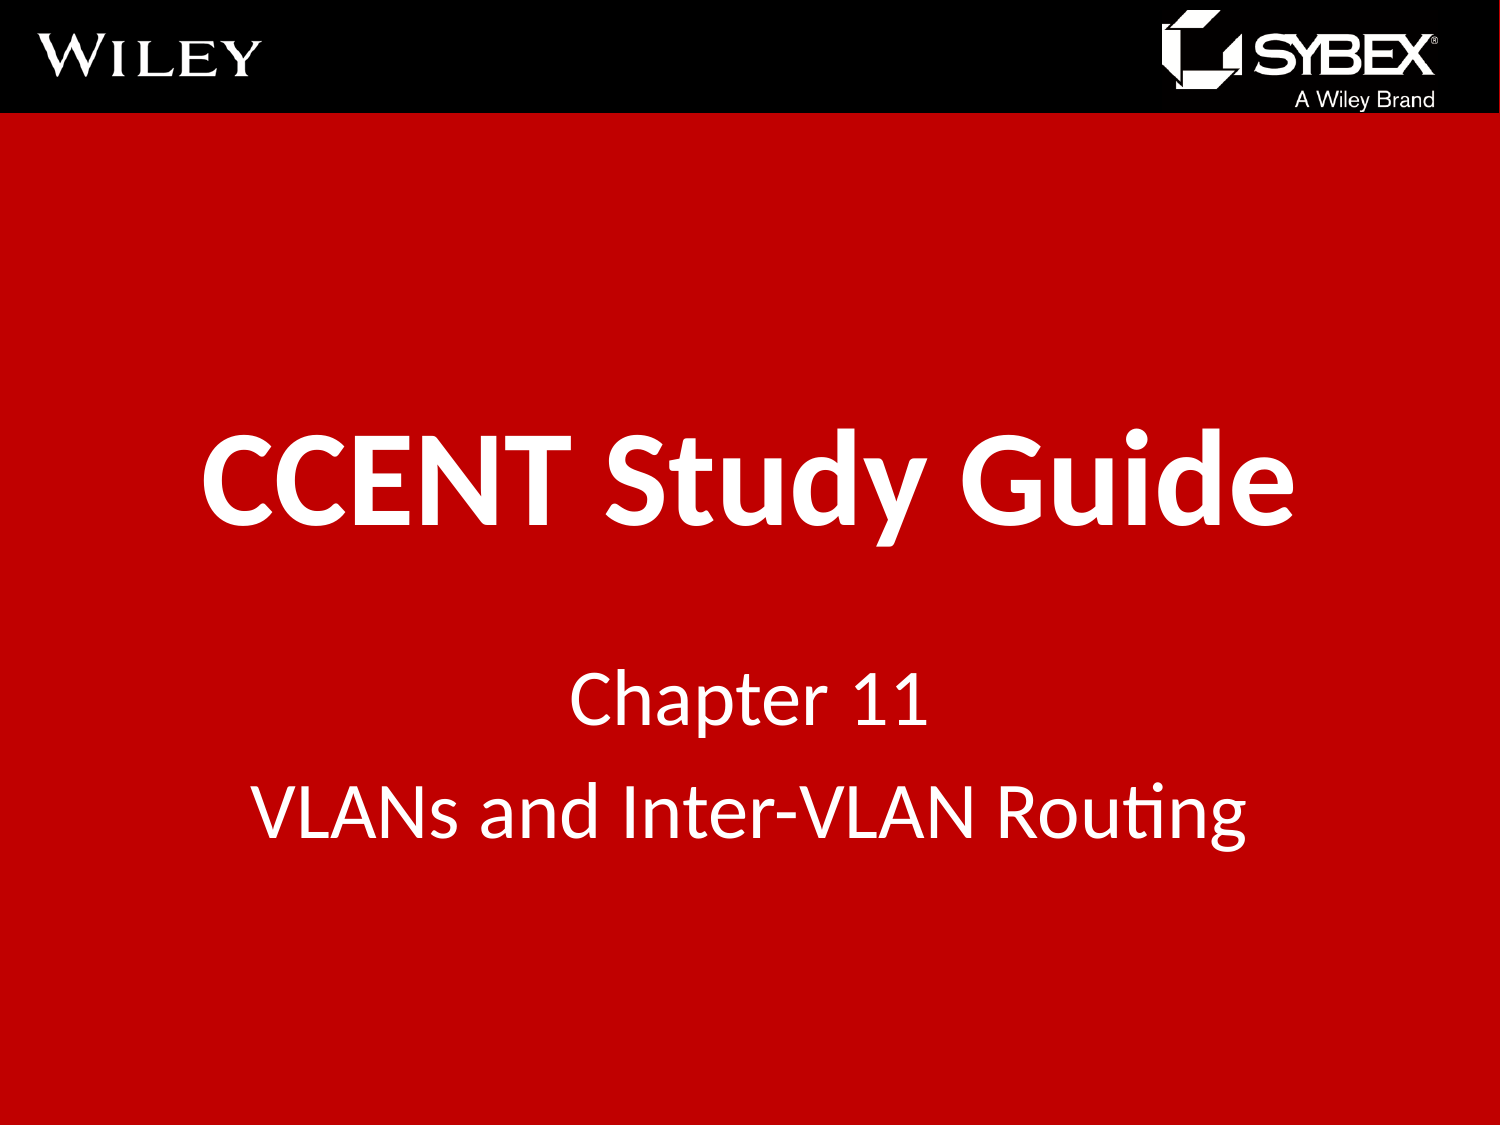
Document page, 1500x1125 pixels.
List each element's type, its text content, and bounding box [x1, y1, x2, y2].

picture [0, 0, 299, 111]
title CCENT Study Guide [112, 349, 1388, 591]
picture [1162, 10, 1438, 112]
subtitle Chapter 11 VLANs and Inter-VLAN Routing [225, 637, 1275, 925]
